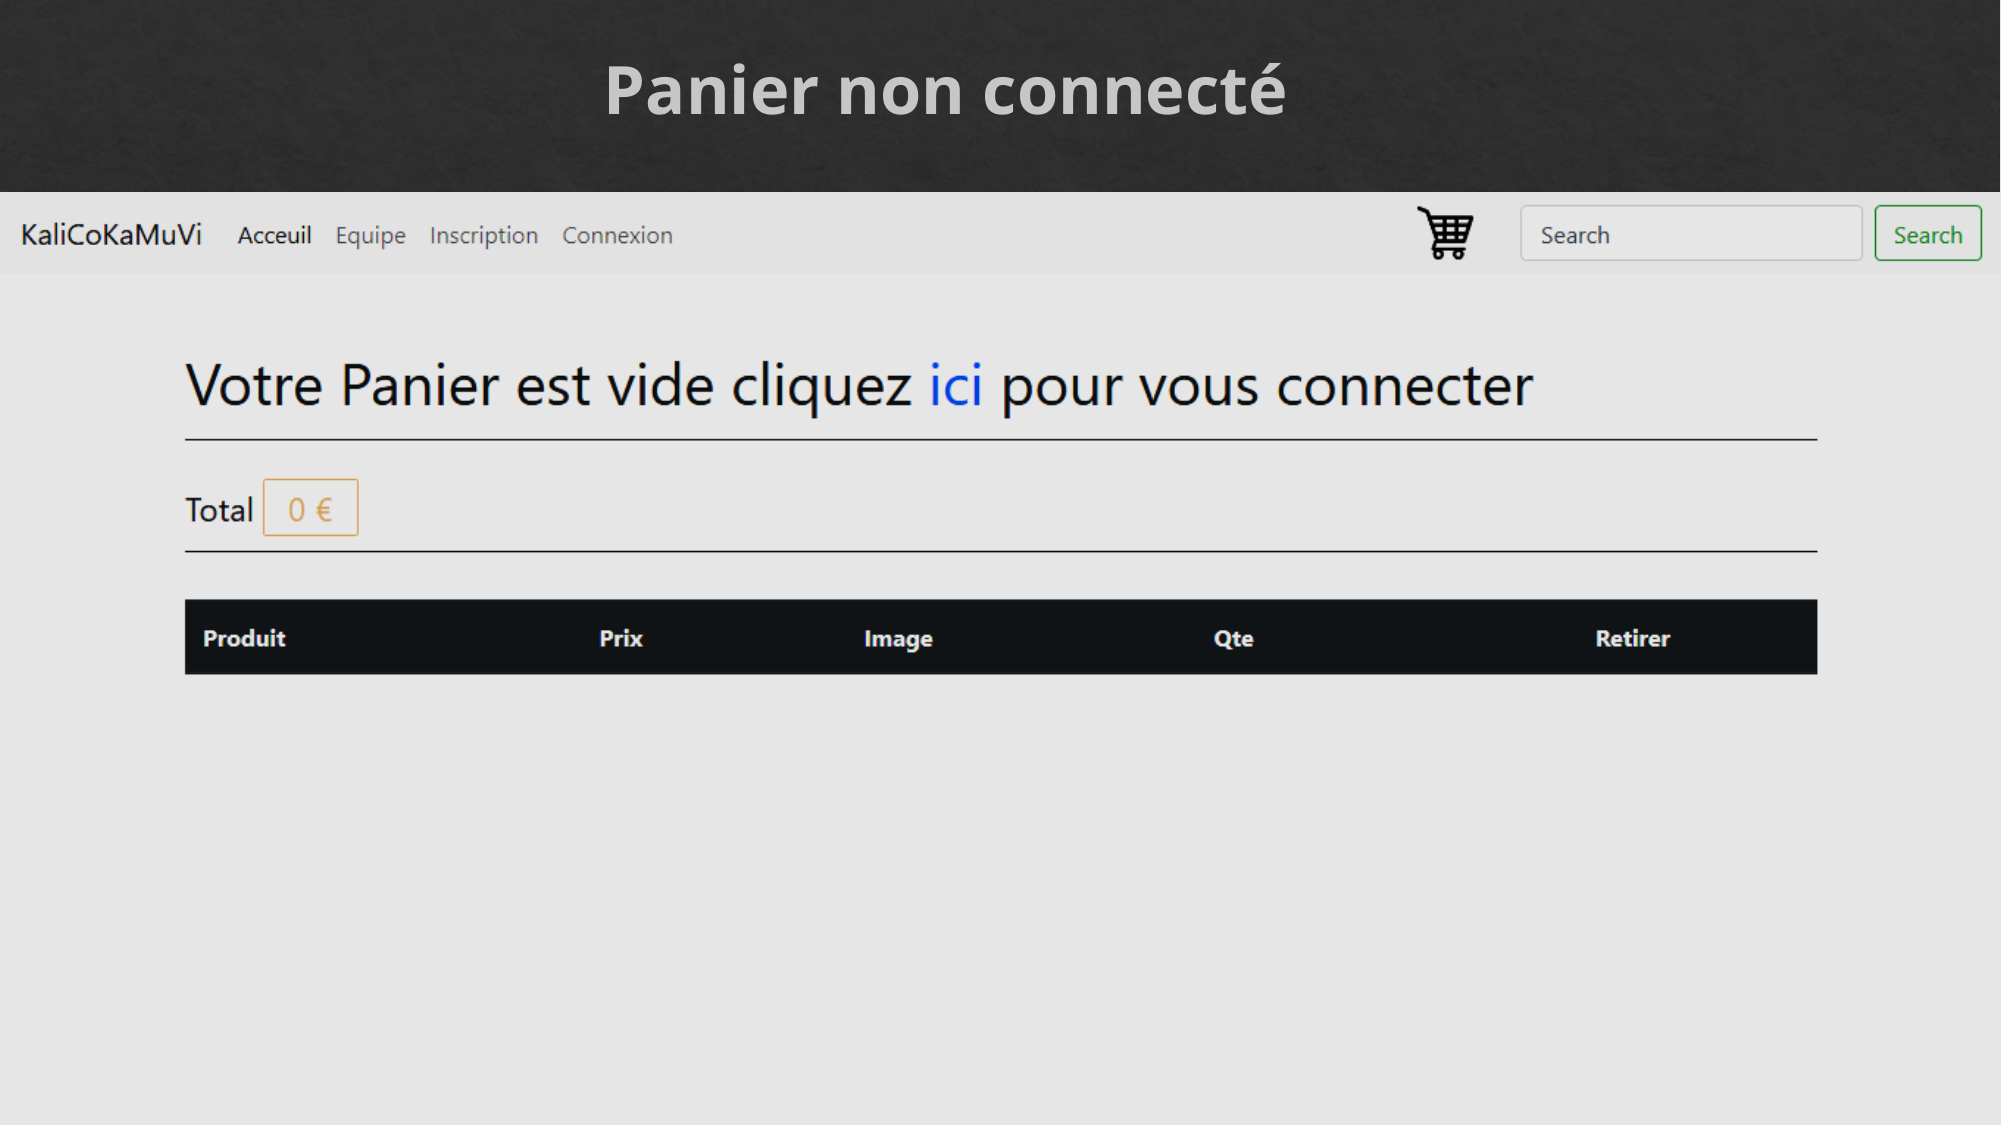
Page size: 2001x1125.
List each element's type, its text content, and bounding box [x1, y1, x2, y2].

text_box Panier non connecté [589, 40, 1321, 135]
picture [0, 192, 2000, 1125]
